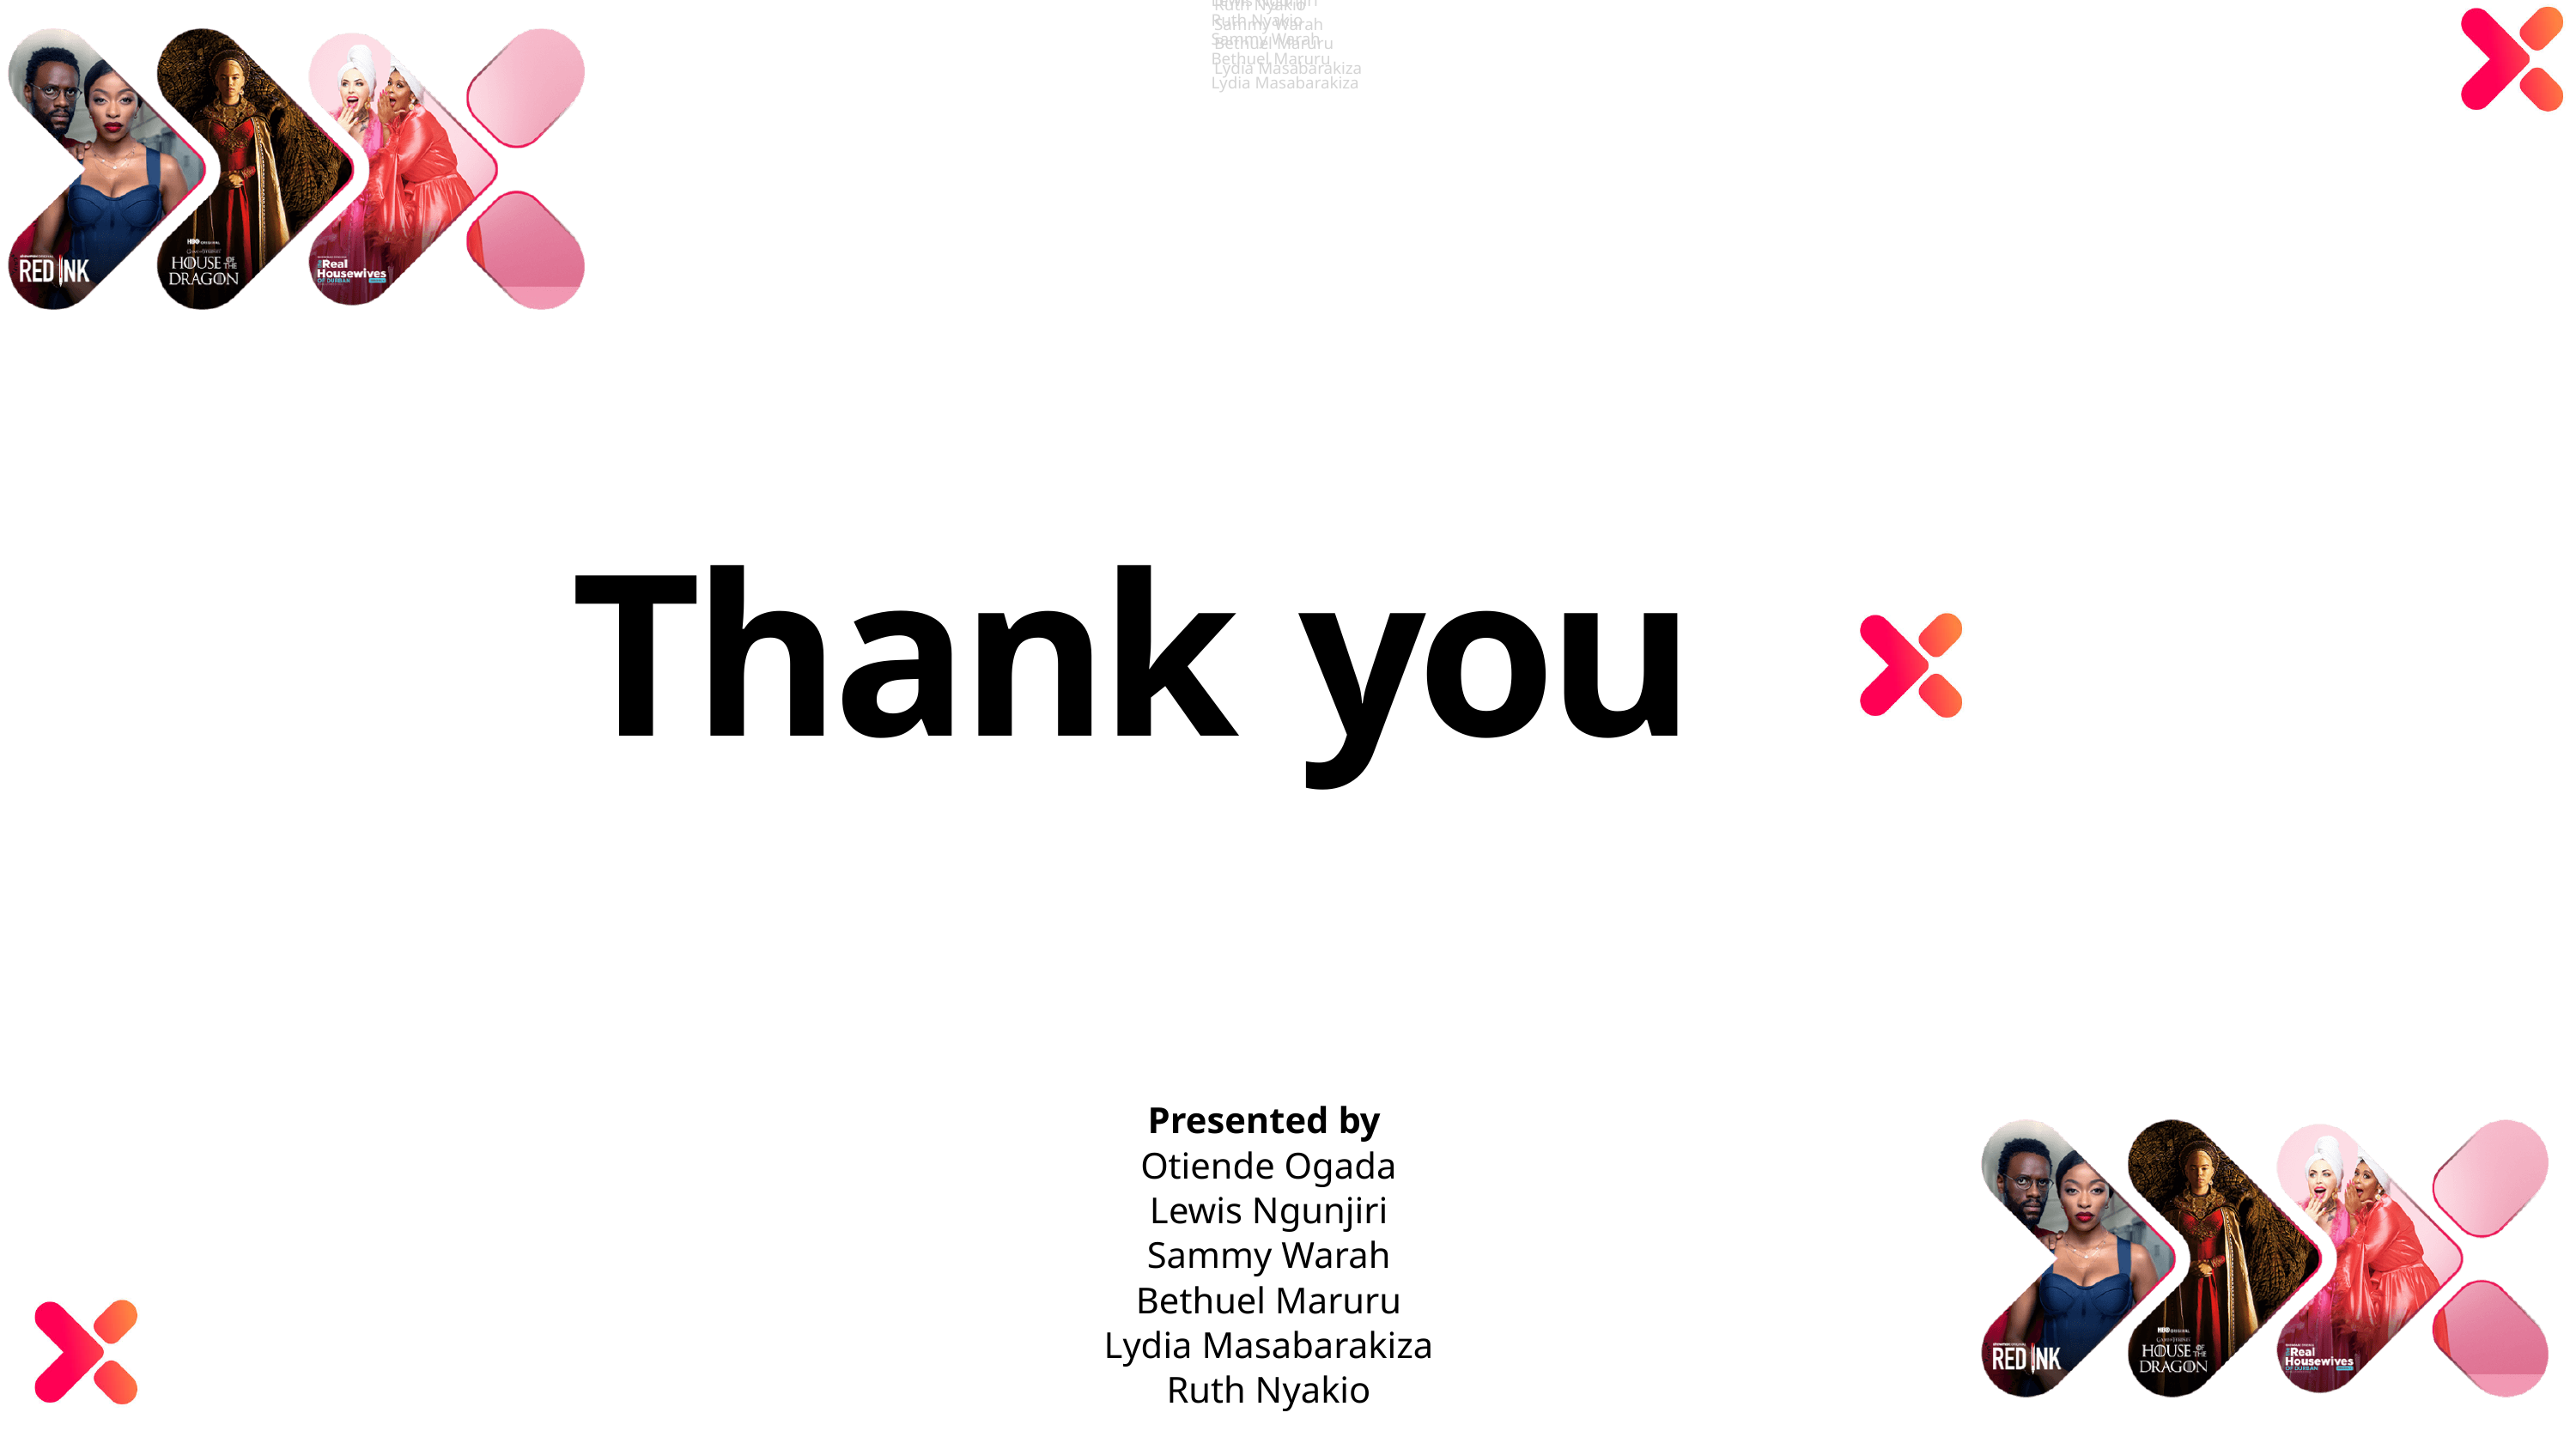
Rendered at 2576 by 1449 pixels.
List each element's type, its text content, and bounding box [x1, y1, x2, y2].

text_box Presented by Otiende Ogada Lewis Ngunjiri Sammy Warah Bethuel Maruru Lydia Masabarakiza Ruth Nyakio [1089, 1091, 1447, 1417]
picture [21, 1292, 151, 1411]
title Thank you [569, 509, 1809, 781]
text_box Otiende Ogada Lewis Ngunjiri Ruth Nyakio Sammy Warah Bethuel Maruru Lydia Masabarakiza [1211, 0, 1365, 116]
picture [1845, 606, 1976, 724]
picture [2446, 0, 2576, 118]
picture [1974, 1093, 2555, 1411]
picture [2, 1, 591, 324]
